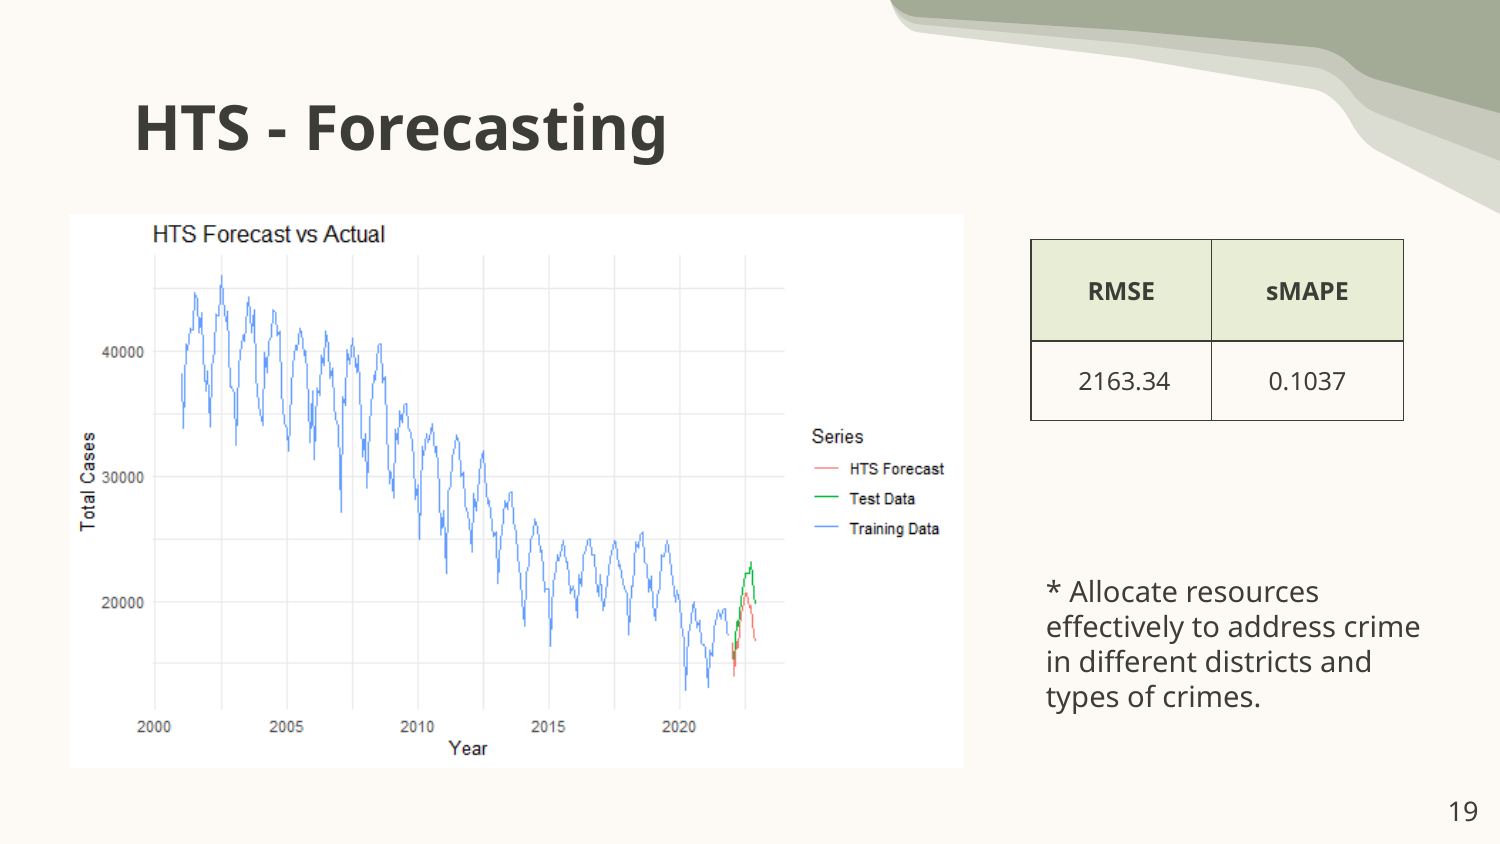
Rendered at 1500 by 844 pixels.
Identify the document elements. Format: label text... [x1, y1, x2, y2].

title HTS - Forecasting [118, 72, 1382, 167]
table_header sMAPE [1212, 240, 1403, 340]
picture [69, 213, 964, 768]
slide_number ‹#› [1403, 779, 1494, 844]
list * Allocate resources effectively to address crime in different districts and types of crimes. [1030, 558, 1439, 795]
table_cell 2163.34 [1032, 342, 1211, 420]
table_cell 0.1037 [1212, 342, 1403, 420]
table_header RMSE [1032, 240, 1211, 340]
